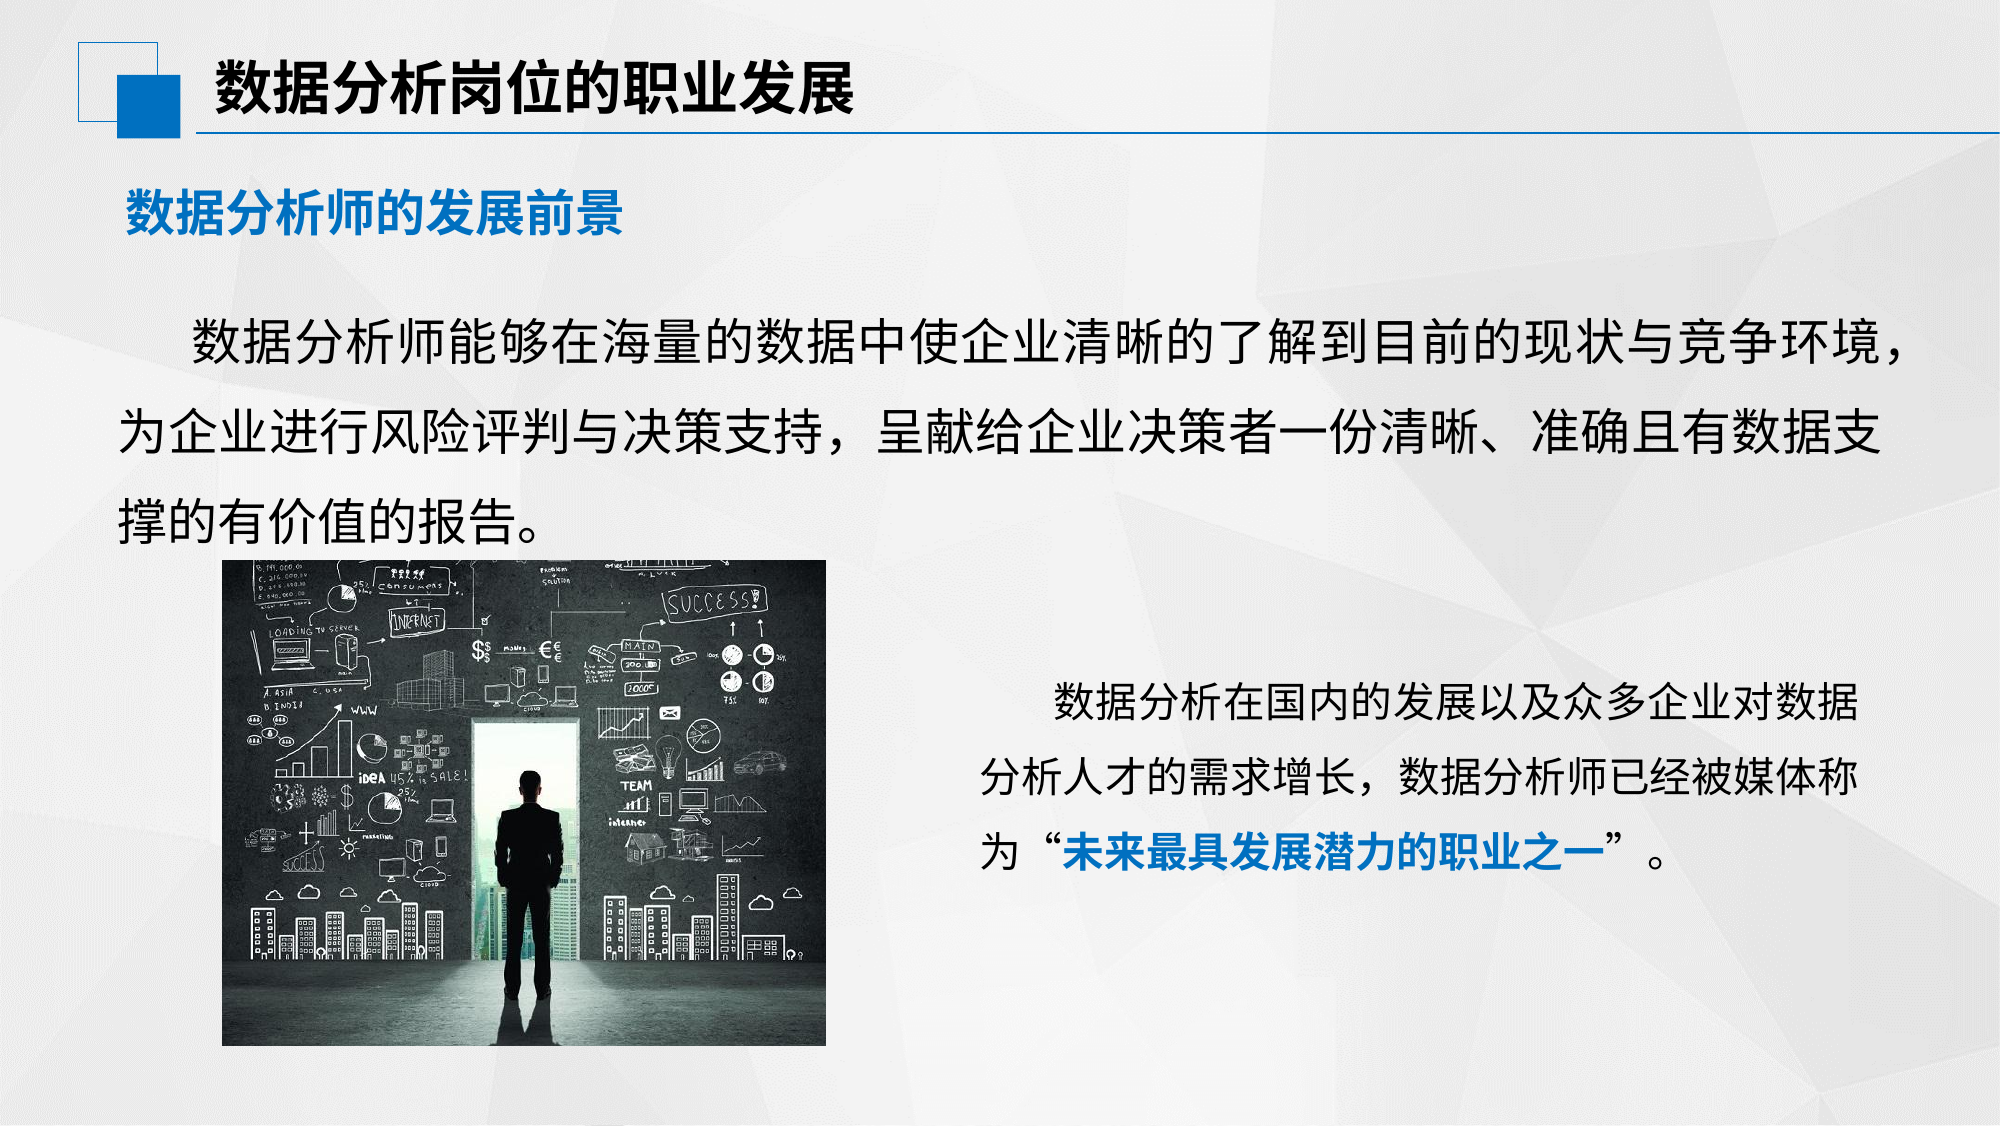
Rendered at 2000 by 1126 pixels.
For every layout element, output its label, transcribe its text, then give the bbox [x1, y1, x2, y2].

title 数据分析岗位的职业发展 [194, 42, 988, 130]
text_box 数据分析在国内的发展以及众多企业对数据分析人才的需求增长，数据分析师已经被媒体称为“未来最具发展潜力的职业之一”。 [964, 643, 1875, 884]
picture [0, 0, 2000, 1126]
text_box 数据分析师的发展前景 [61, 173, 922, 249]
text_box 数据分析师能够在海量的数据中使企业清晰的了解到目前的现状与竞争环境，为企业进行风险评判与决策支持，呈献给企业决策者一份清晰、准确且有数据支撑的有价值的报告。 [103, 272, 1898, 558]
